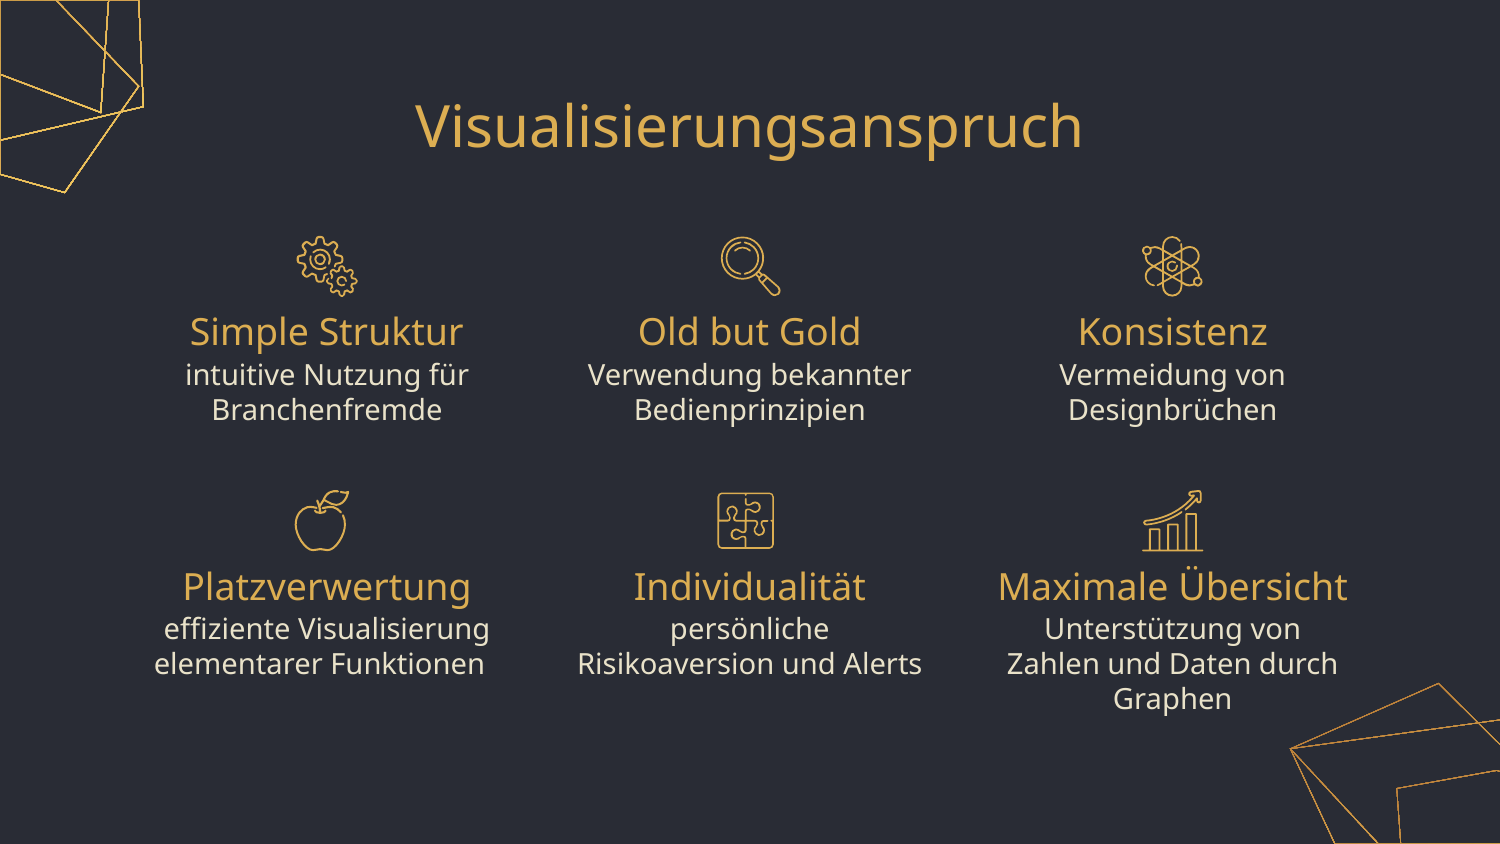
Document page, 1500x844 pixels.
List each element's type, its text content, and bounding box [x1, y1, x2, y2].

subtitle Simple Struktur [134, 309, 520, 369]
subtitle Individualität [557, 563, 943, 595]
title Visualisierungsanspruch [327, 88, 1173, 160]
subtitle Old but Gold [557, 309, 943, 340]
subtitle persönliche Risikoaversion und Alerts [557, 595, 943, 701]
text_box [718, 236, 782, 297]
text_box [294, 489, 350, 552]
subtitle effiziente Visualisierung elementarer Funktionen [134, 595, 520, 701]
subtitle Maximale Übersicht [980, 563, 1366, 595]
text_box [717, 492, 774, 549]
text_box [296, 235, 358, 297]
subtitle Unterstützung von Zahlen und Daten durch Graphen [980, 595, 1366, 701]
subtitle Konsistenz [980, 309, 1366, 340]
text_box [1141, 235, 1205, 297]
subtitle intuitive Nutzung für Branchenfremde [134, 369, 520, 446]
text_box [1141, 489, 1204, 552]
subtitle Platzverwertung [134, 563, 520, 595]
subtitle Vermeidung von Designbrüchen [980, 340, 1366, 446]
subtitle Verwendung bekannter Bedienprinzipien [557, 340, 943, 446]
